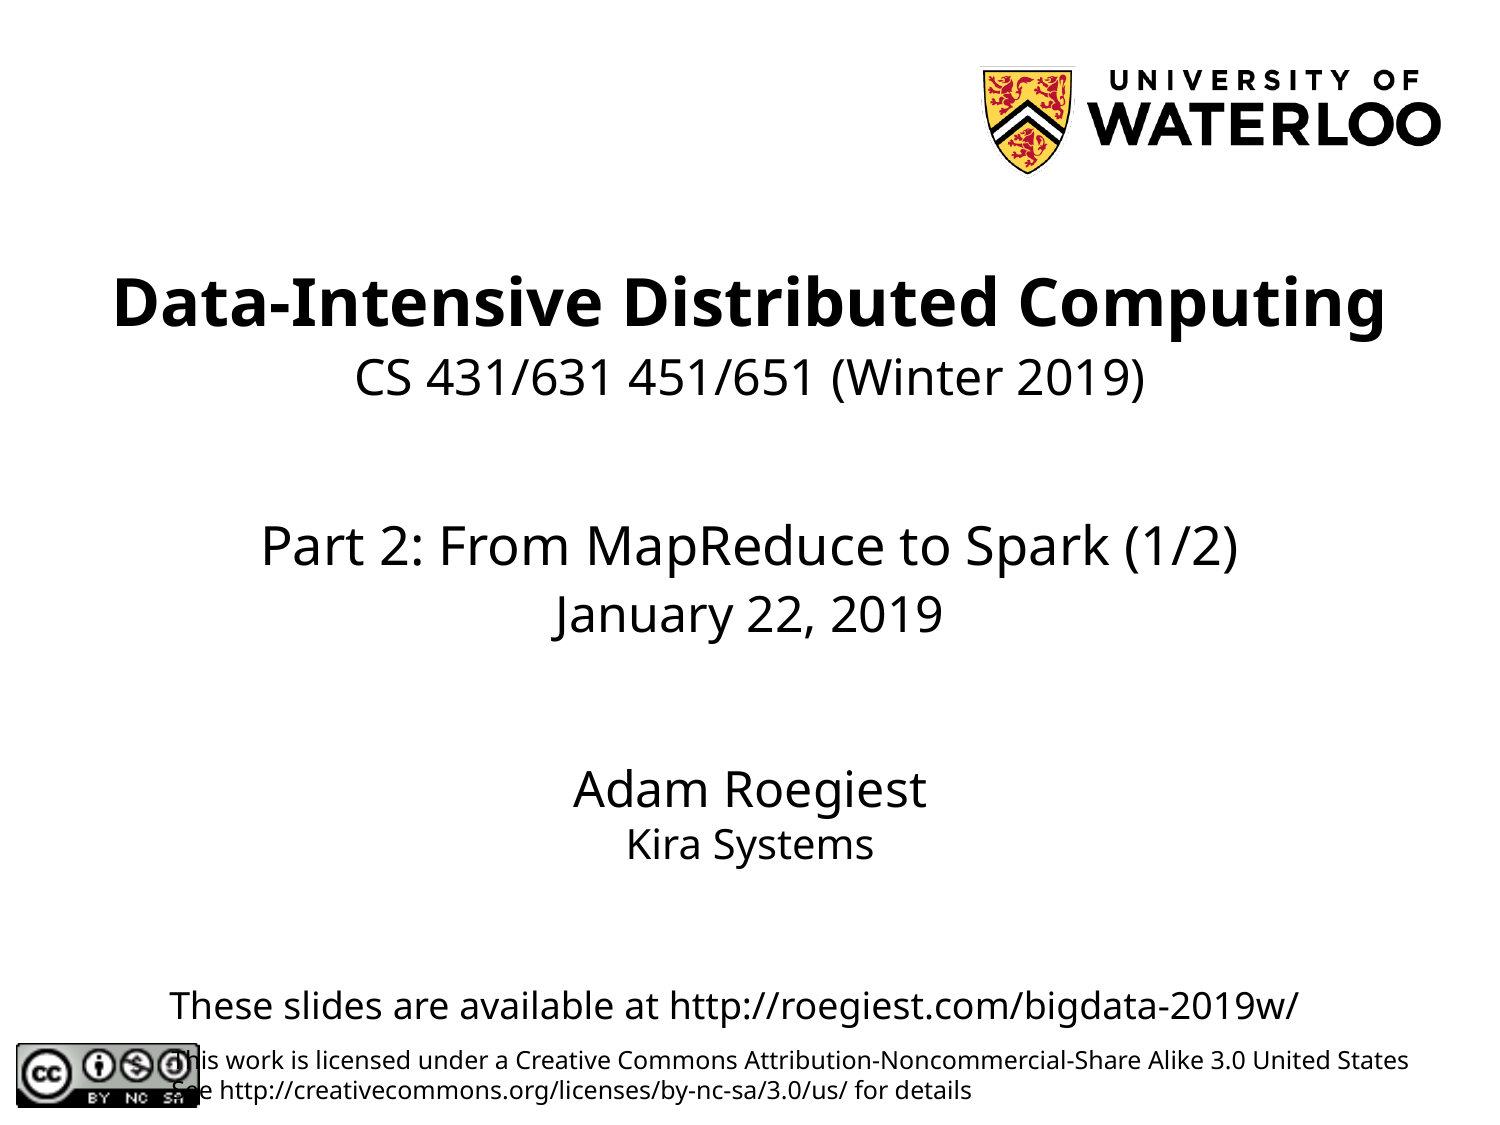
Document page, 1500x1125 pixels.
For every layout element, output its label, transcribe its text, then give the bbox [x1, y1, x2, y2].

picture [972, 62, 1451, 181]
text_box These slides are available at http://roegiest.com/bigdata-2019w/ [154, 974, 1316, 1035]
picture [16, 1042, 201, 1108]
text_box Adam Roegiest Kira Systems [12, 750, 1488, 875]
text_box Data-Intensive Distributed Computing [12, 224, 1488, 337]
text_box This work is licensed under a Creative Commons Attribution-Noncommercial-Share Alike 3.0 United States See http://creativecommons.org/licenses/by-nc-sa/3.0/us/ for details [156, 1037, 1426, 1113]
text_box January 22, 2019 [12, 549, 1488, 675]
text_box CS 431/631 451/651 (Winter 2019) [0, 337, 1500, 413]
text_box Part 2: From MapReduce to Spark (1/2) [12, 487, 1488, 549]
